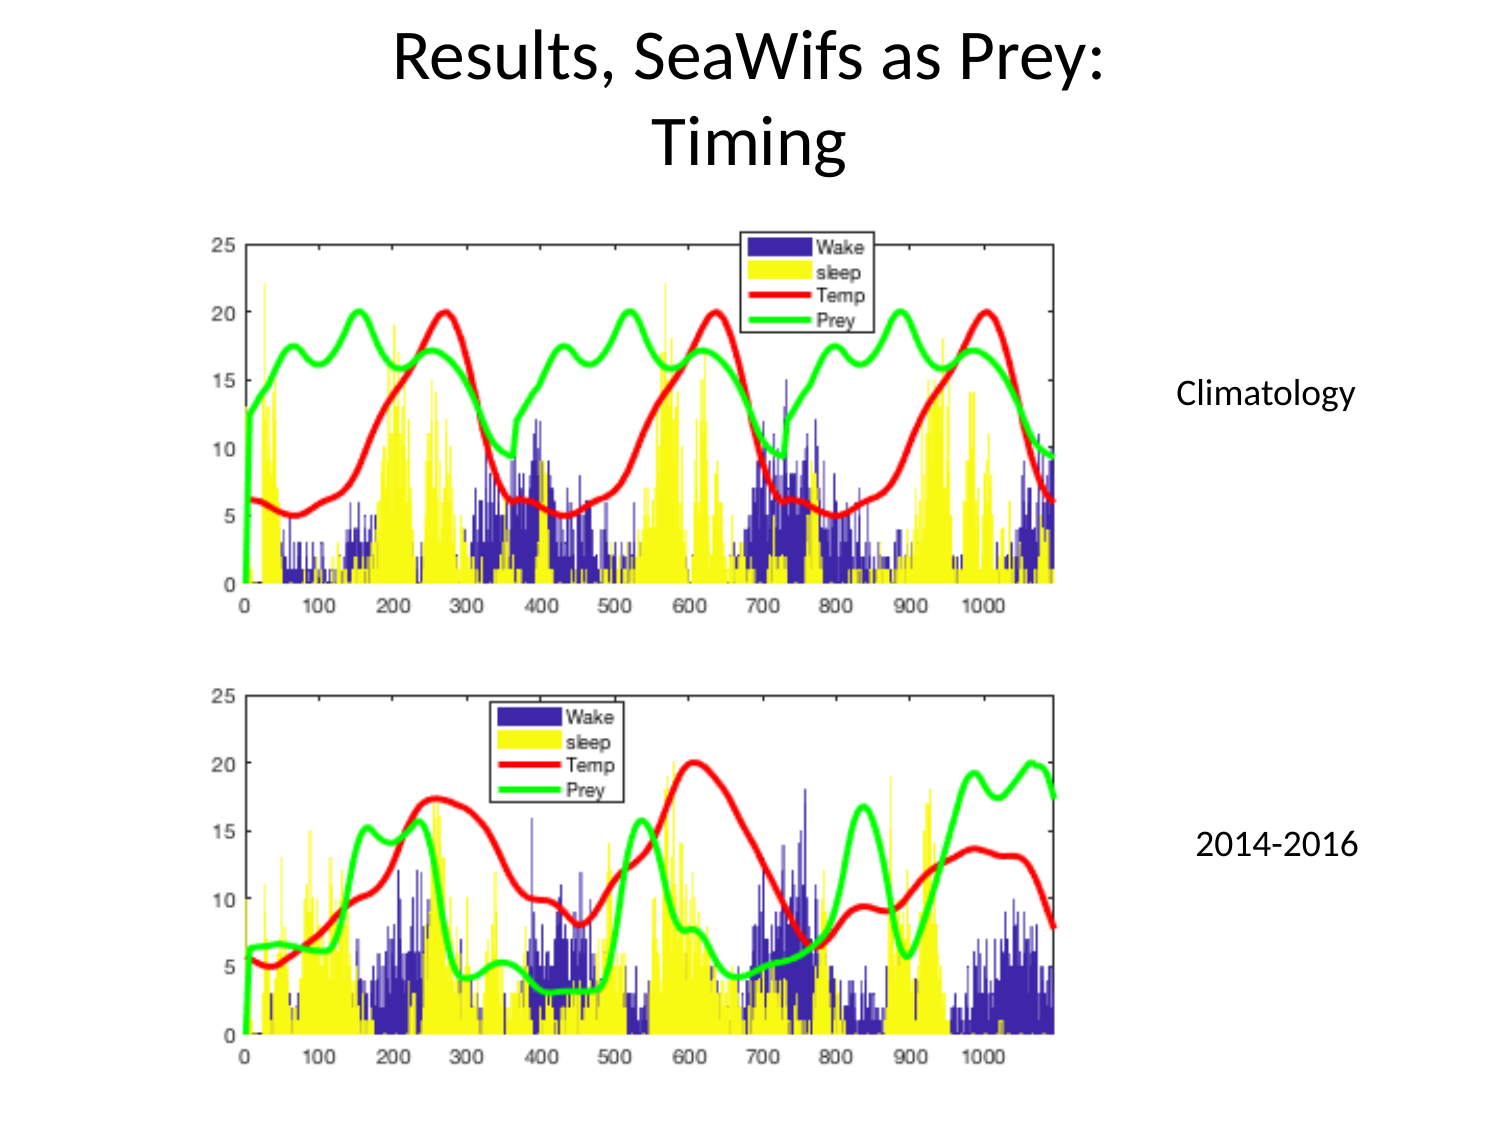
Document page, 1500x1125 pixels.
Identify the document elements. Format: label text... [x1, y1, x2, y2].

picture [110, 663, 1153, 1081]
picture [110, 213, 1153, 631]
text_box Climatology [1161, 360, 1371, 421]
title Results, SeaWifs as Prey: Timing [75, 0, 1425, 188]
text_box 2014-2016 [1180, 811, 1374, 872]
